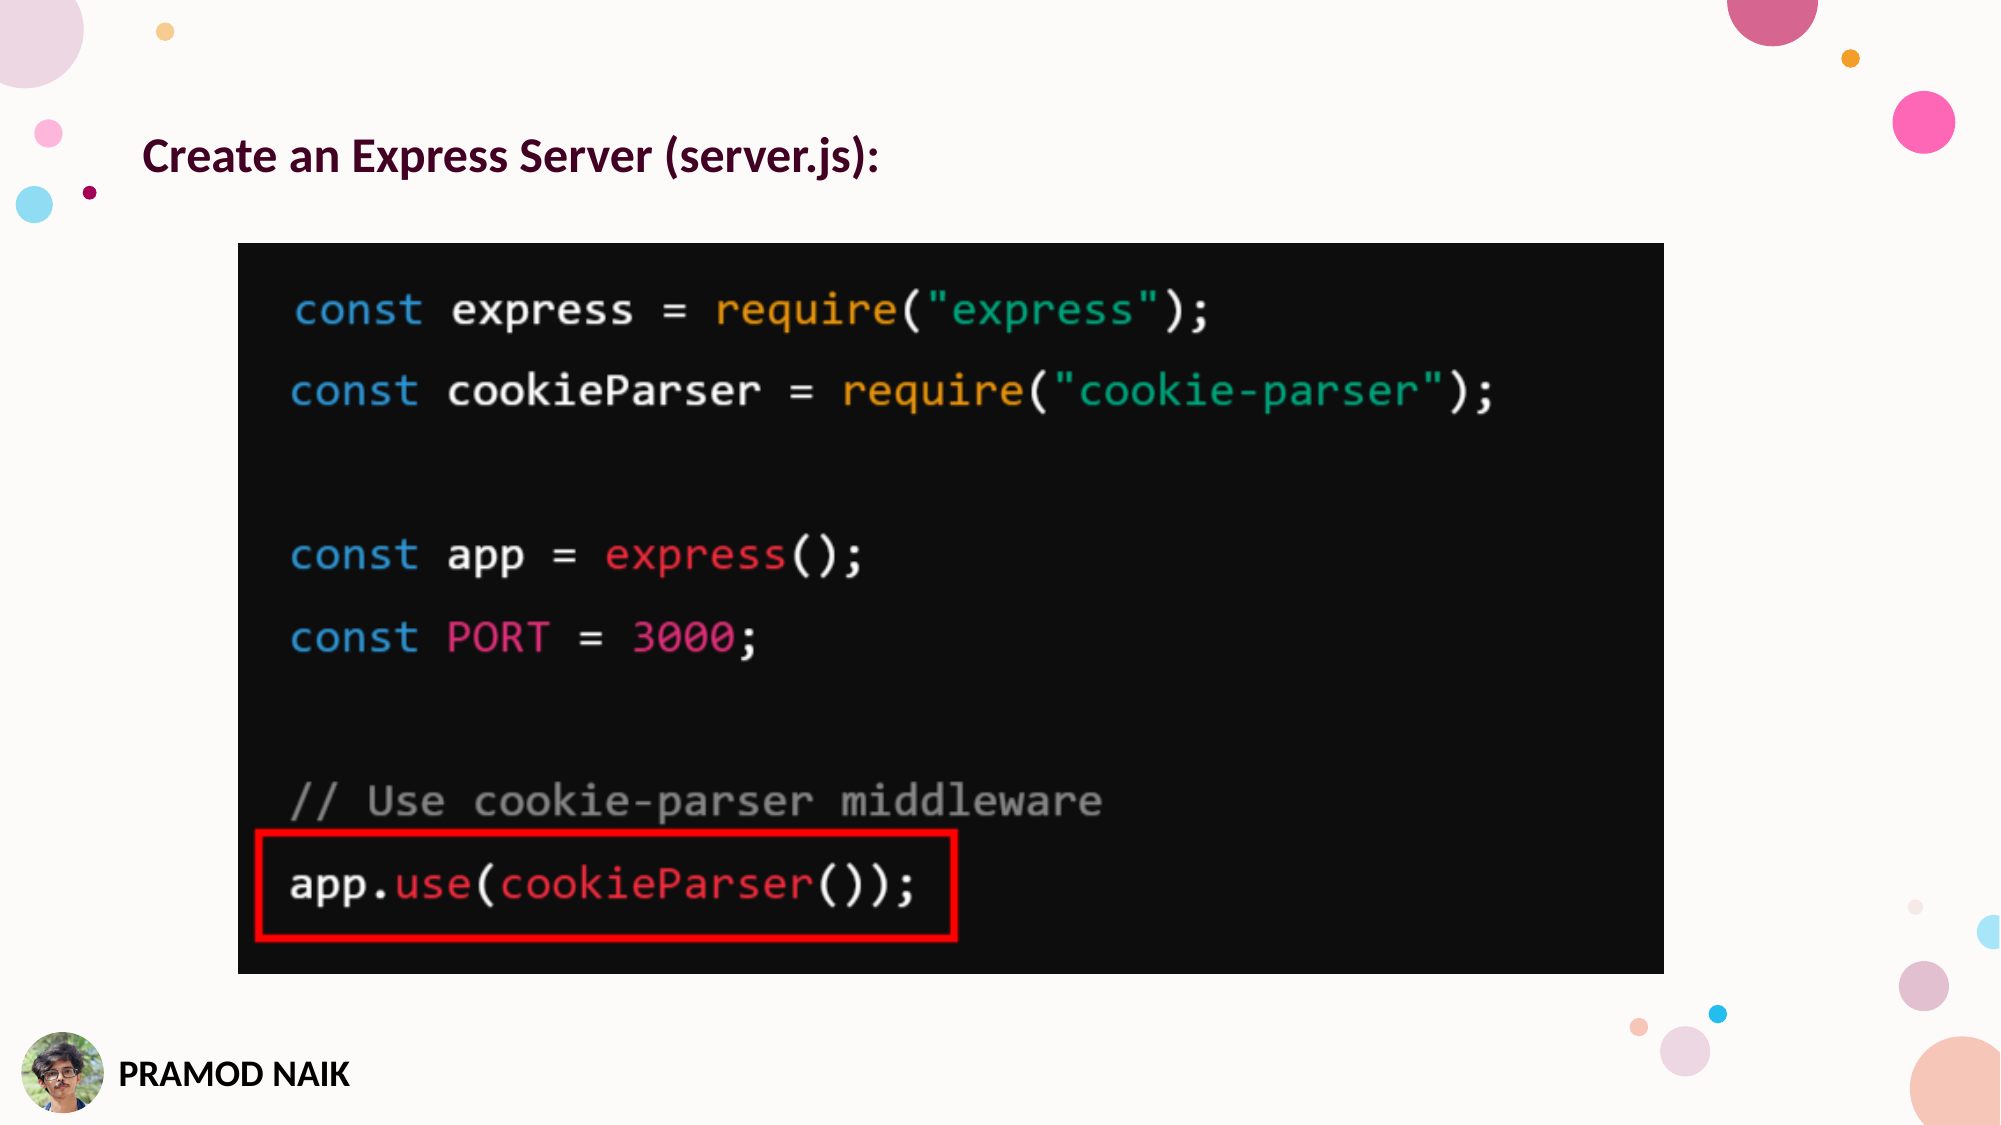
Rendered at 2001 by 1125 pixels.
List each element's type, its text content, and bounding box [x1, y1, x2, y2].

picture [21, 1031, 104, 1114]
list Create an Express Server (server.js): [127, 121, 1877, 1014]
picture [238, 243, 1664, 974]
